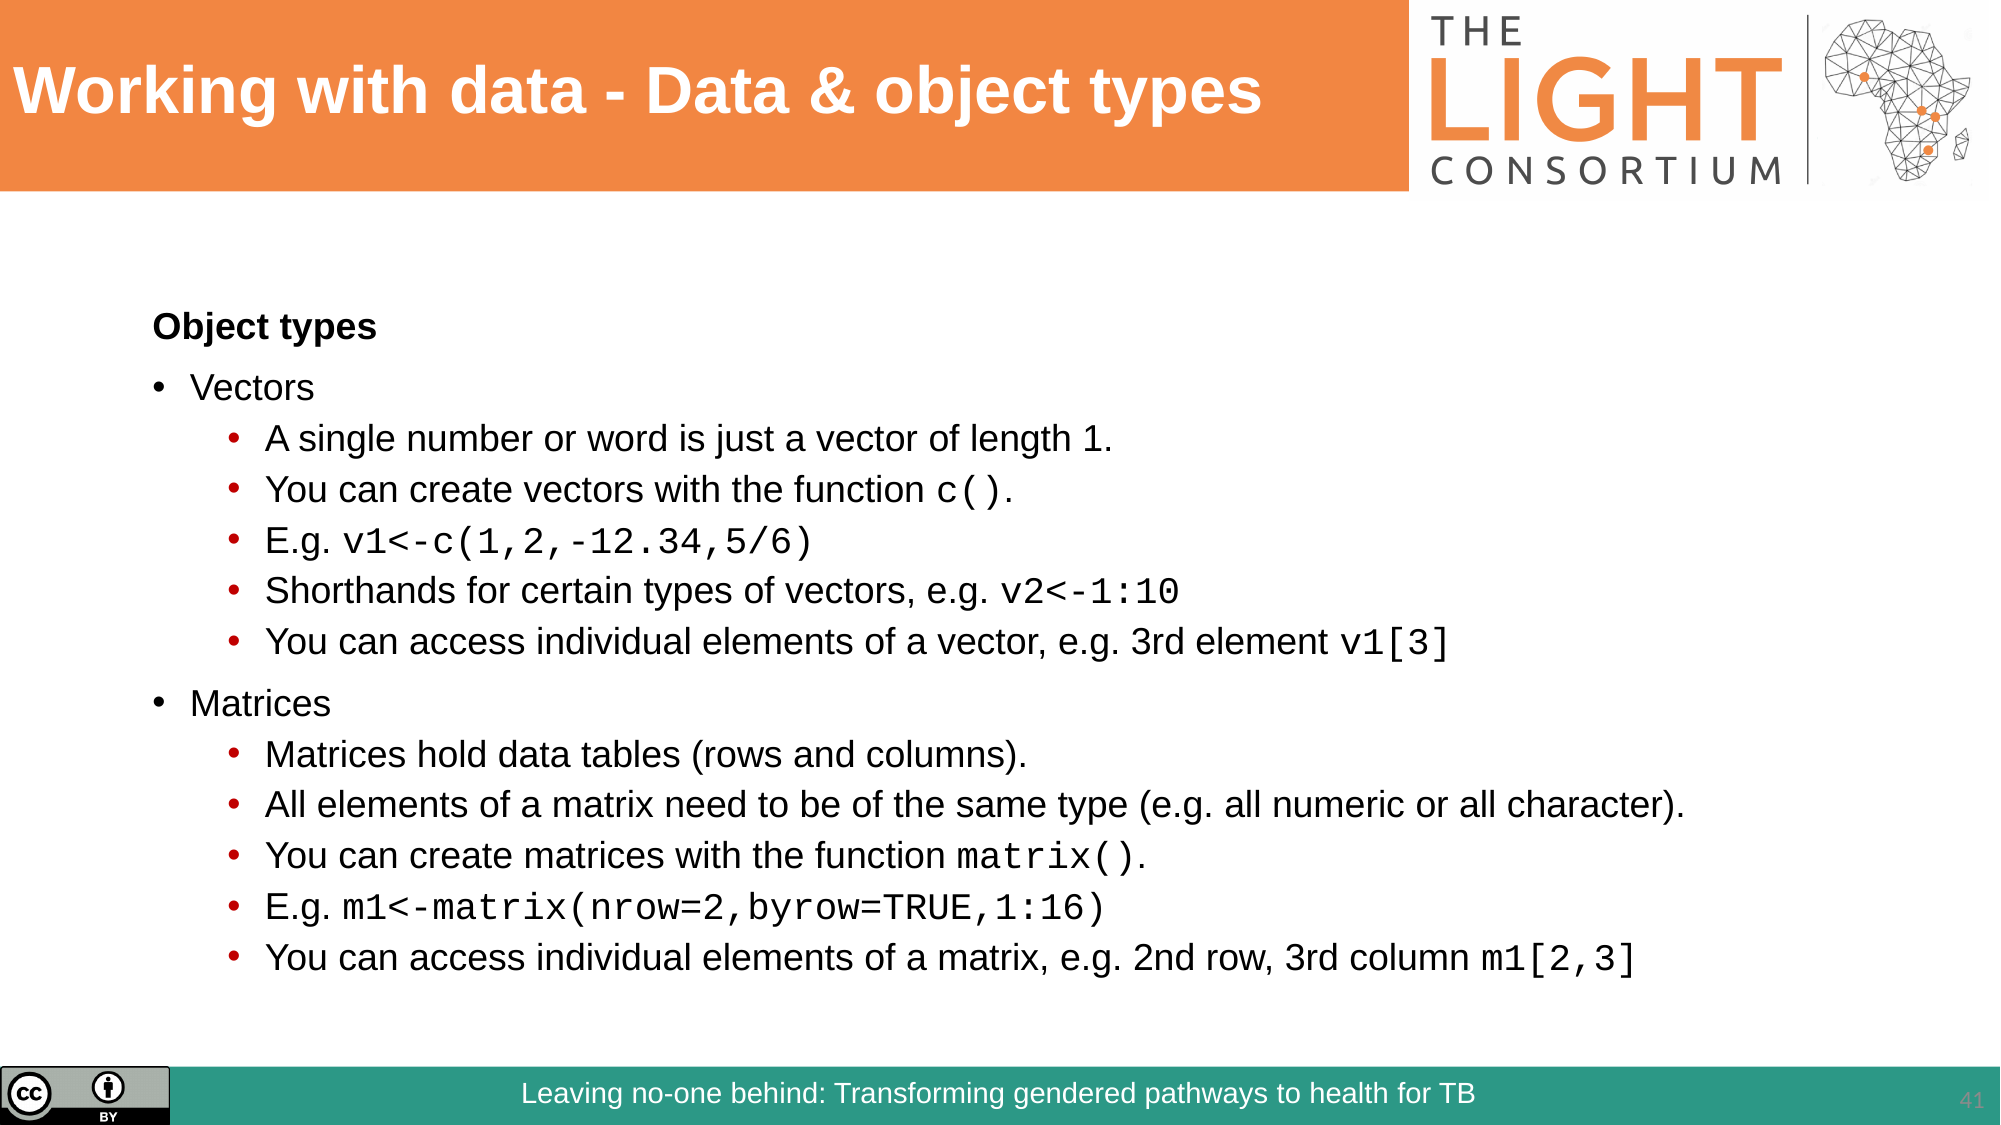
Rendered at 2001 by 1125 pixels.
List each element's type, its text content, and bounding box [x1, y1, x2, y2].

title Working with data - Data & object types [0, 0, 1410, 192]
list Object types Vectors A single number or word is just a vector of length 1. You can create vectors with the function c(). E.g. v1<-c(1,2,-12.34,5/6) Shorthands for certain types of vectors, e.g. v2<-1:10 You can access individual elements of a vector, e.g. 3rd element v1[3] Matrices Matrices hold data tables (rows and columns). All elements of a matrix need to be of the same type (e.g. all numeric or all character). You can create matrices with the function matrix(). E.g. m1<-matrix(nrow=2,byrow=TRUE,1:16) You can access individual elements of a matrix, e.g. 2nd row, 3rd column m1[2,3] [137, 299, 1863, 1066]
picture [1409, 0, 1989, 201]
slide_number 41 [1550, 1073, 2000, 1125]
picture [0, 1066, 170, 1125]
